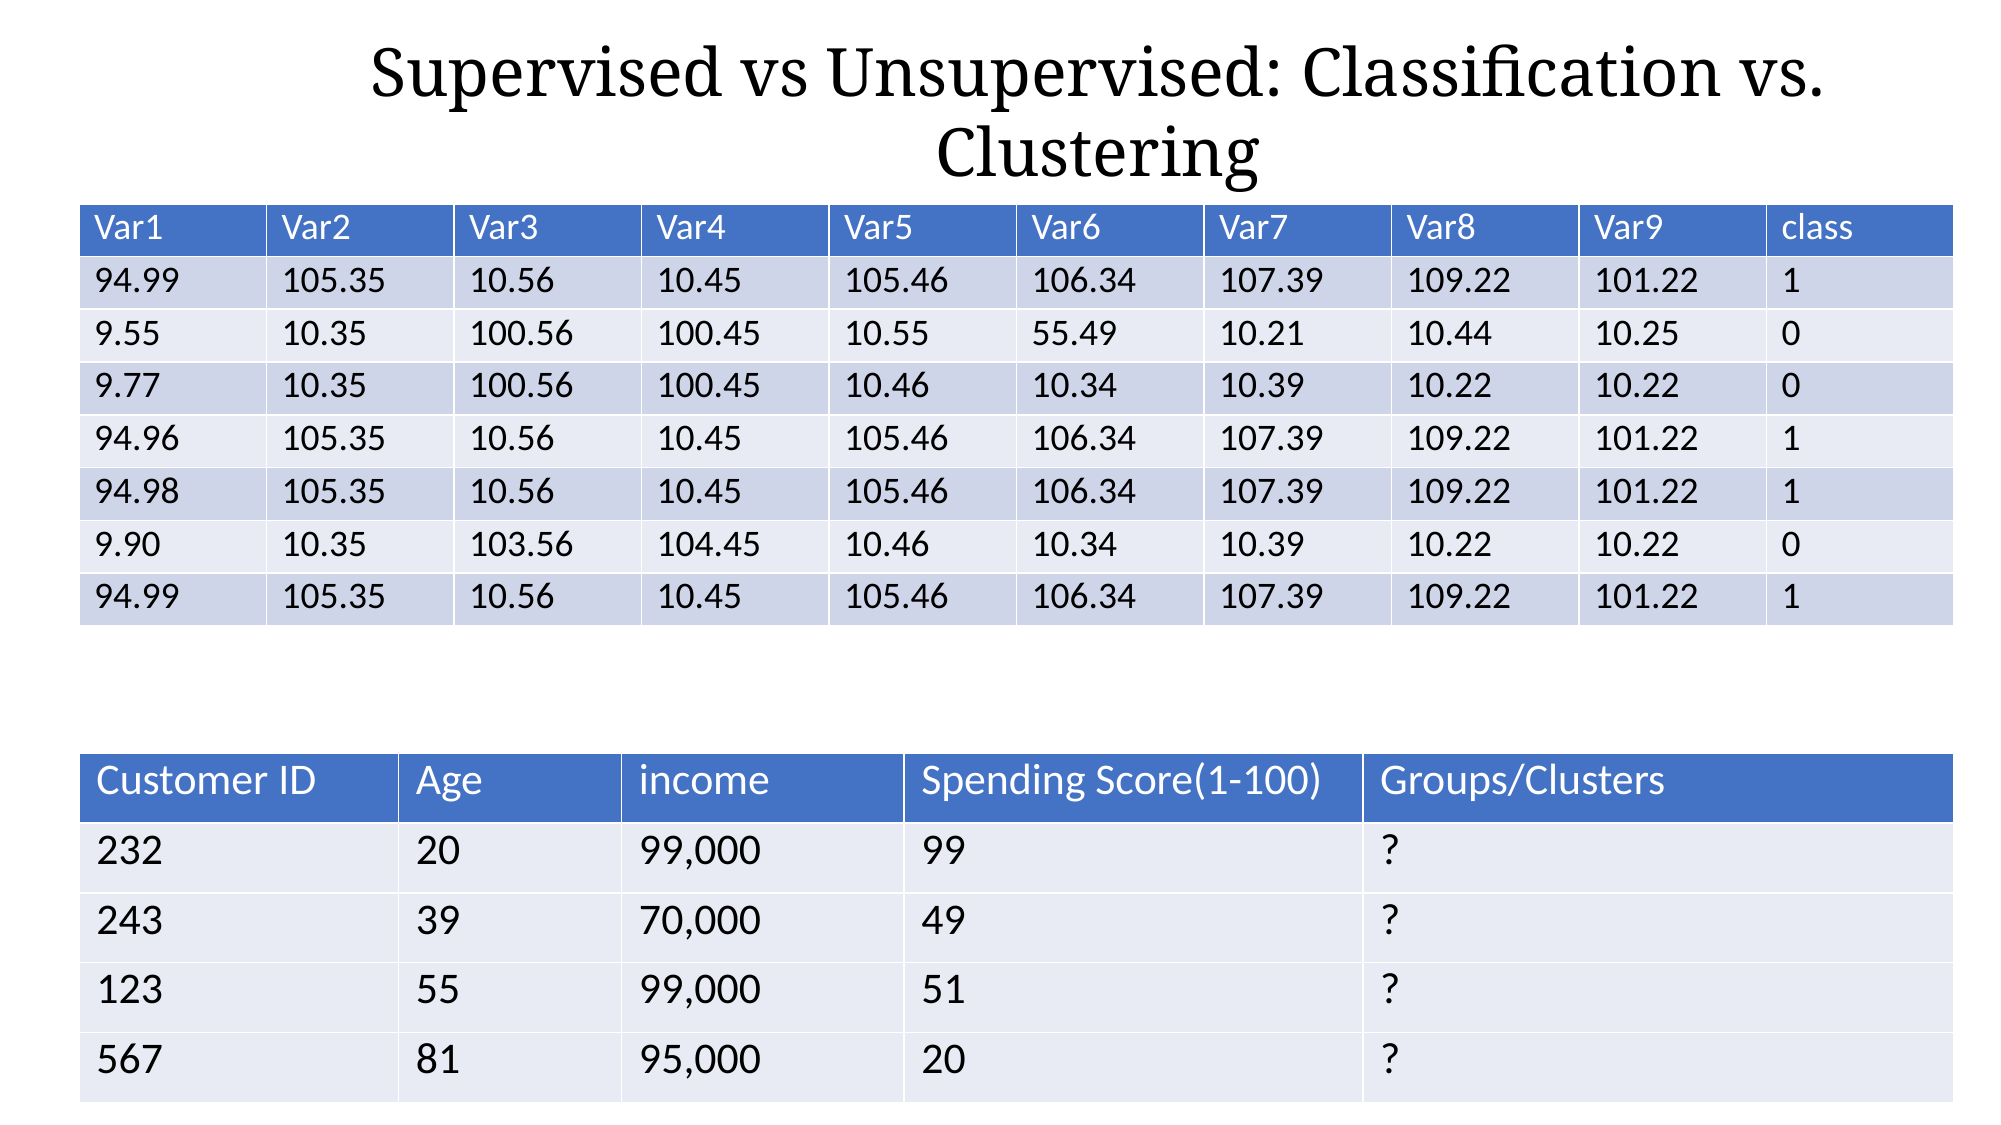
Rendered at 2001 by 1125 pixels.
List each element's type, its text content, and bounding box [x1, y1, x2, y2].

table_header class [1892, 205, 1953, 256]
table_cell 107.39 [1205, 277, 1391, 308]
text_box Supervised vs Unsupervised: Classification vs. Clustering [304, 22, 1892, 277]
table_cell 104.45 [642, 521, 828, 572]
table_cell 243 [80, 894, 398, 962]
table_cell 9.90 [80, 521, 266, 572]
table_cell 100.45 [642, 363, 828, 414]
table_cell 9.55 [80, 310, 266, 361]
table_cell 10.55 [830, 310, 1016, 361]
table_cell 99,000 [622, 963, 903, 1032]
table_cell 567 [80, 1033, 398, 1102]
table_cell 94.99 [80, 257, 266, 308]
table_cell 95,000 [622, 1033, 903, 1102]
table_cell 49 [905, 894, 1362, 962]
table_cell 10.21 [1205, 310, 1391, 361]
table_header Groups/Clusters [1364, 754, 1953, 822]
table_cell 10.46 [830, 521, 1016, 572]
table_cell 10.56 [455, 468, 641, 520]
table_cell 0 [1767, 521, 1953, 572]
table_cell 105.46 [830, 574, 1016, 625]
table_header Age [399, 754, 621, 822]
table_cell 109.22 [1392, 574, 1578, 625]
table_cell 101.22 [1580, 277, 1766, 308]
table_cell 0 [1767, 310, 1953, 361]
table_cell 55.49 [1017, 310, 1203, 361]
table_cell ? [1364, 894, 1953, 962]
table_cell 94.96 [80, 416, 266, 467]
table_cell 10.25 [1580, 310, 1766, 361]
table_cell 81 [399, 1033, 621, 1102]
table_cell 10.39 [1205, 521, 1391, 572]
table_cell 105.46 [830, 416, 1016, 467]
table_cell 107.39 [1205, 416, 1391, 467]
table_cell 10.34 [1017, 363, 1203, 414]
table_cell 109.22 [1392, 277, 1578, 308]
table_cell 10.22 [1580, 521, 1766, 572]
table_cell 123 [80, 963, 398, 1032]
table_cell 10.56 [455, 574, 641, 625]
table_cell 1 [1767, 416, 1953, 467]
table_cell 70,000 [622, 894, 903, 962]
table_cell 20 [399, 824, 621, 892]
table_cell 105.35 [267, 257, 453, 308]
table_cell 10.56 [455, 416, 641, 467]
table_cell 106.34 [1017, 416, 1203, 467]
table_cell 109.22 [1392, 468, 1578, 520]
table_cell ? [1364, 1033, 1953, 1102]
table_cell 100.56 [455, 363, 641, 414]
table_cell 101.22 [1580, 468, 1766, 520]
table_header Spending Score(1-100) [905, 754, 1362, 822]
table_cell 100.45 [642, 310, 828, 361]
table_cell 51 [905, 963, 1362, 1032]
table_cell 101.22 [1580, 574, 1766, 625]
table_cell 106.34 [1017, 277, 1203, 308]
table_cell 106.34 [1017, 468, 1203, 520]
table_cell 105.46 [830, 277, 1016, 308]
table_cell 10.22 [1392, 363, 1578, 414]
table_cell 99,000 [622, 824, 903, 892]
table_cell 100.56 [455, 310, 641, 361]
table_header Var2 [267, 205, 304, 256]
table_cell 107.39 [1205, 468, 1391, 520]
table_cell 105.35 [267, 468, 453, 520]
table_cell 106.34 [1017, 574, 1203, 625]
table_cell 99 [905, 824, 1362, 892]
table_cell ? [1364, 963, 1953, 1032]
table_cell 94.99 [80, 574, 266, 625]
table_cell 10.39 [1205, 363, 1391, 414]
table_cell 107.39 [1205, 574, 1391, 625]
table_cell 10.35 [267, 521, 453, 572]
table_cell 10.56 [455, 277, 641, 308]
table_cell 10.45 [642, 277, 828, 308]
table_cell 105.35 [267, 574, 453, 625]
table_header Customer ID [80, 754, 398, 822]
table_cell 10.46 [830, 363, 1016, 414]
table_cell 10.45 [642, 574, 828, 625]
table_cell 55 [399, 963, 621, 1032]
table_cell 10.35 [267, 310, 453, 361]
table_cell 1 [1767, 257, 1953, 308]
table_header Var1 [80, 205, 266, 256]
table_cell 105.35 [267, 416, 453, 467]
table_cell 10.45 [642, 468, 828, 520]
table_cell 20 [905, 1033, 1362, 1102]
table_cell 39 [399, 894, 621, 962]
table_cell 10.45 [642, 416, 828, 467]
table_cell 101.22 [1580, 416, 1766, 467]
table_cell 10.22 [1580, 363, 1766, 414]
table_cell ? [1364, 824, 1953, 892]
table_cell 103.56 [455, 521, 641, 572]
table_cell 1 [1767, 574, 1953, 625]
table_cell 10.34 [1017, 521, 1203, 572]
table_cell 109.22 [1392, 416, 1578, 467]
table_cell 1 [1767, 468, 1953, 520]
table_cell 9.77 [80, 363, 266, 414]
table_cell 232 [80, 824, 398, 892]
table_cell 10.35 [267, 363, 453, 414]
table_header income [622, 754, 903, 822]
table_cell 10.22 [1392, 521, 1578, 572]
table_cell 94.98 [80, 468, 266, 520]
table_cell 10.44 [1392, 310, 1578, 361]
table_cell 0 [1767, 363, 1953, 414]
table_cell 105.46 [830, 468, 1016, 520]
